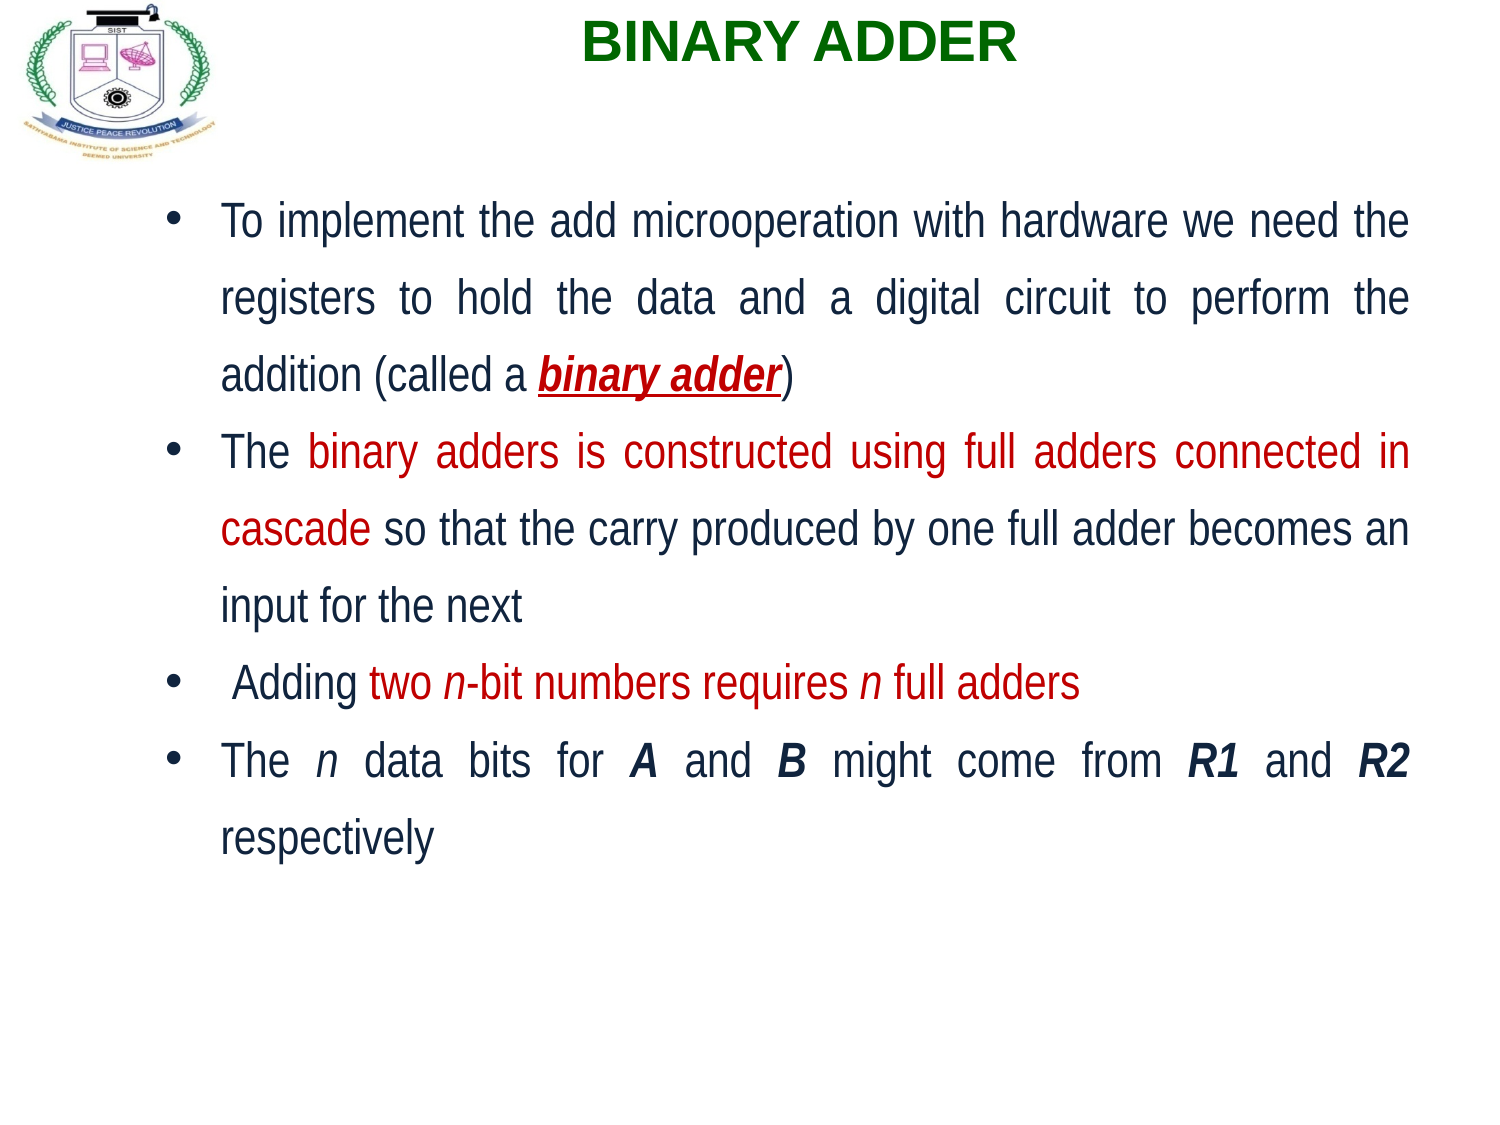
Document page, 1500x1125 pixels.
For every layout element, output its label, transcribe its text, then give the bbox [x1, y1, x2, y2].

picture [0, 0, 237, 175]
title BINARY ADDER [225, 0, 1375, 159]
subtitle To implement the add microoperation with hardware we need the registers to hold the data and a digital circuit to perform the addition (called a binary adder) The binary adders is constructed using full adders connected in cascade so that the carry produced by one full adder becomes an input for the next Adding two n-bit numbers requires n full adders The n data bits for A and B might come from R1 and R2 respectively [150, 162, 1425, 875]
